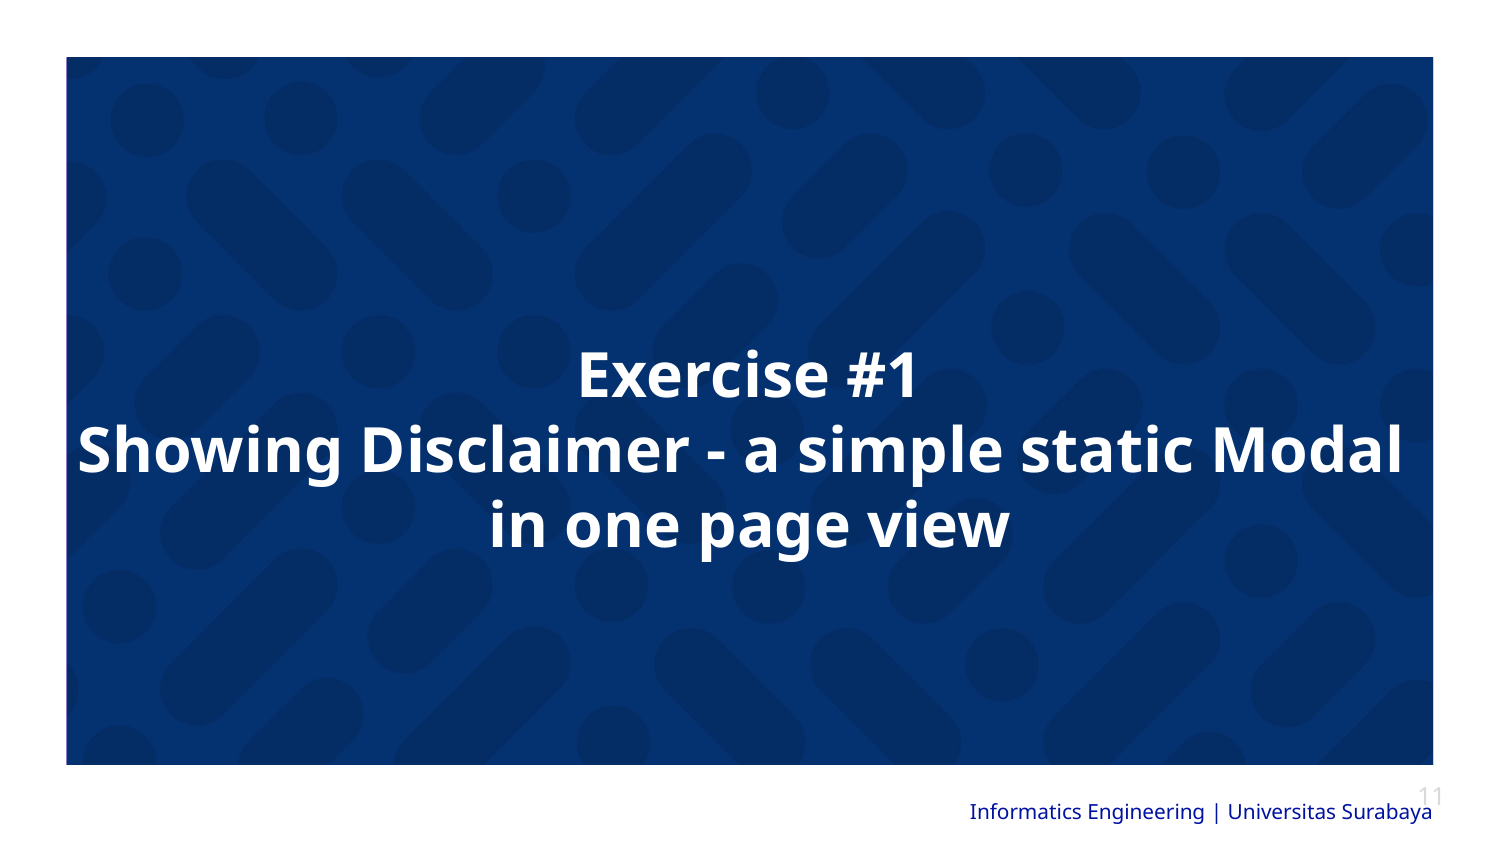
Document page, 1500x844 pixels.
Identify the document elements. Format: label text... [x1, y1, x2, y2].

picture [66, 575, 1434, 765]
slide_number ‹#› [1402, 764, 1493, 830]
title Exercise #1 Showing Disclaimer - a simple static Modal in one page view [0, 318, 1500, 575]
picture [66, 57, 1434, 318]
text_box Informatics Engineering | Universitas Surabaya [953, 791, 1448, 828]
